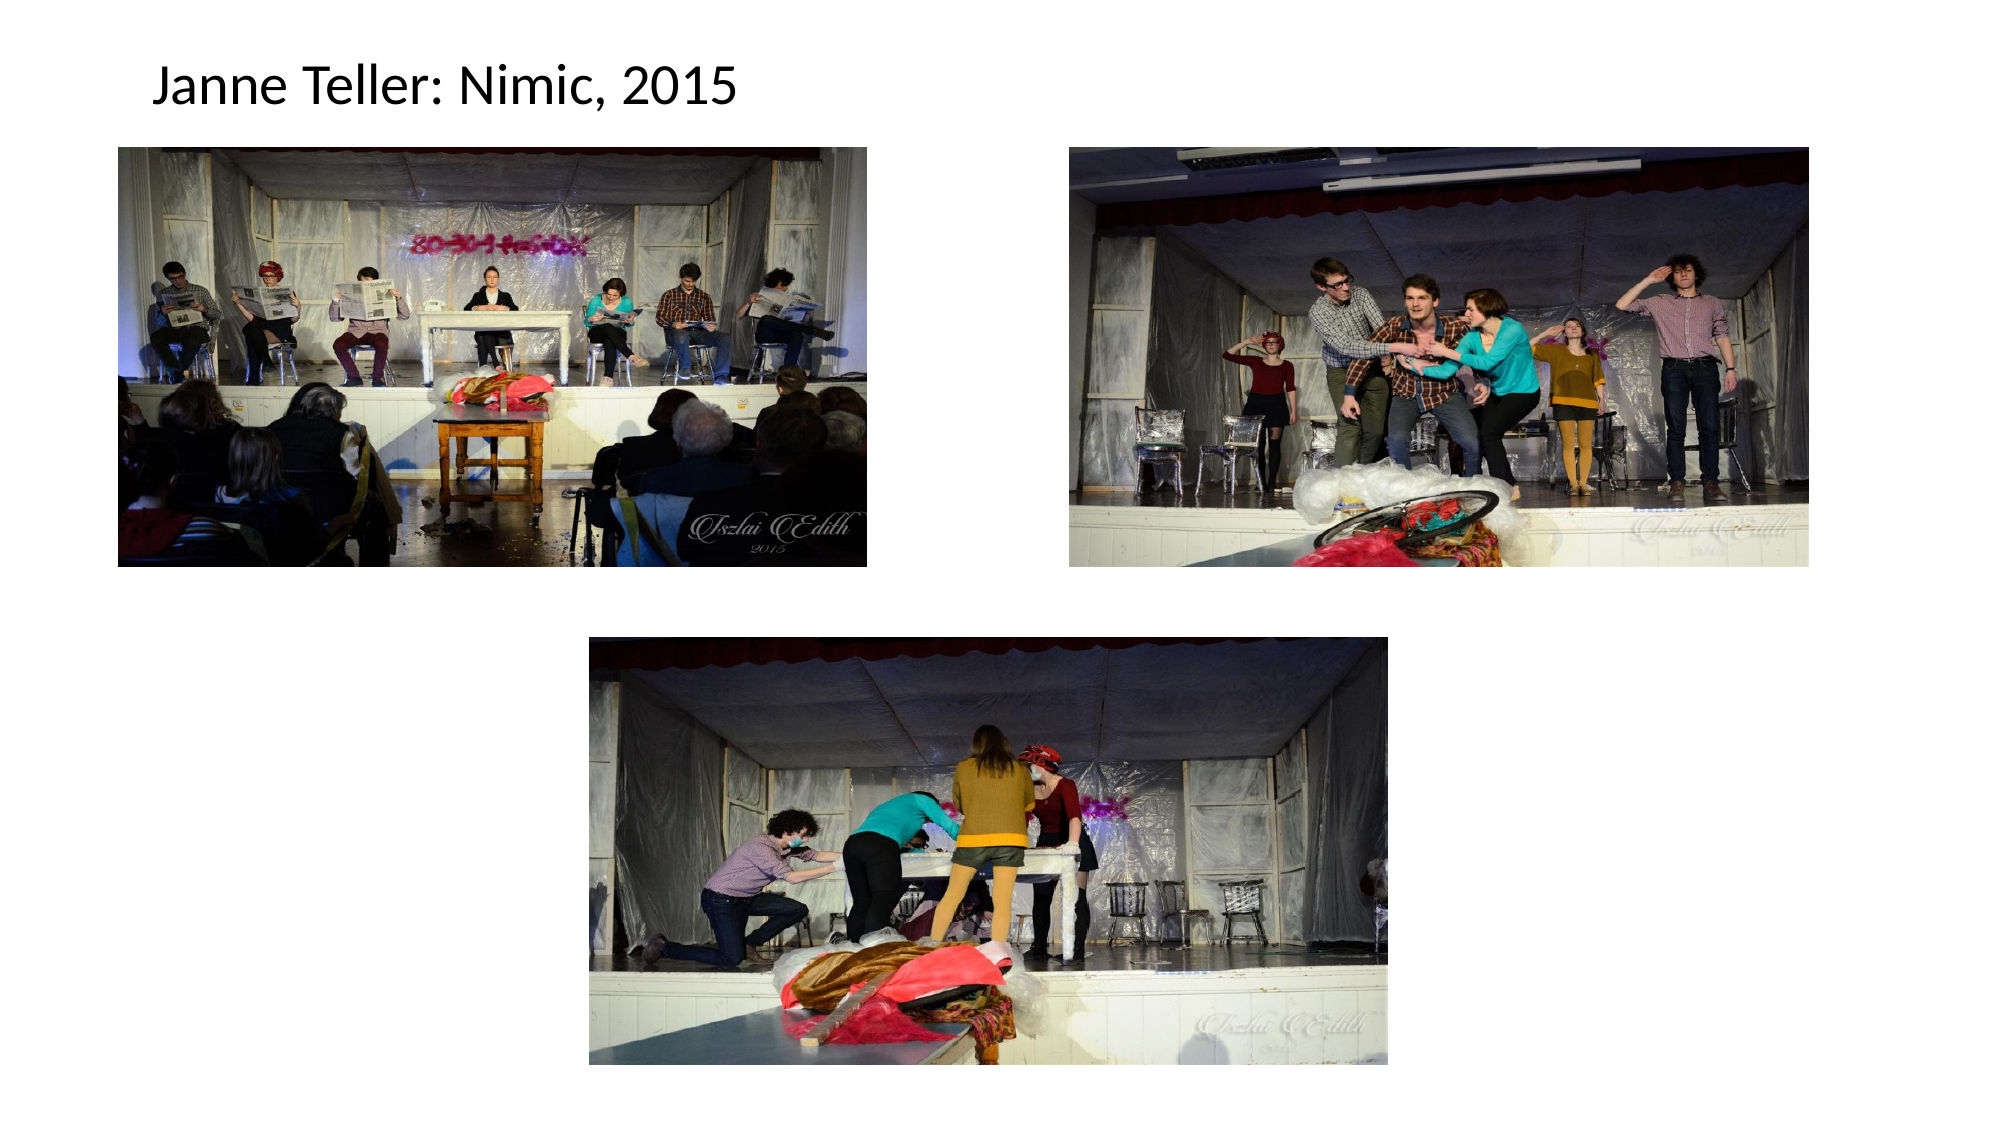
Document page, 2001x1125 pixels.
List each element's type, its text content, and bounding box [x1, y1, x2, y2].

picture [589, 637, 1389, 1065]
picture [1068, 147, 1809, 567]
list Janne Teller: Nimic, 2015 [137, 46, 1863, 1014]
picture [118, 147, 867, 567]
